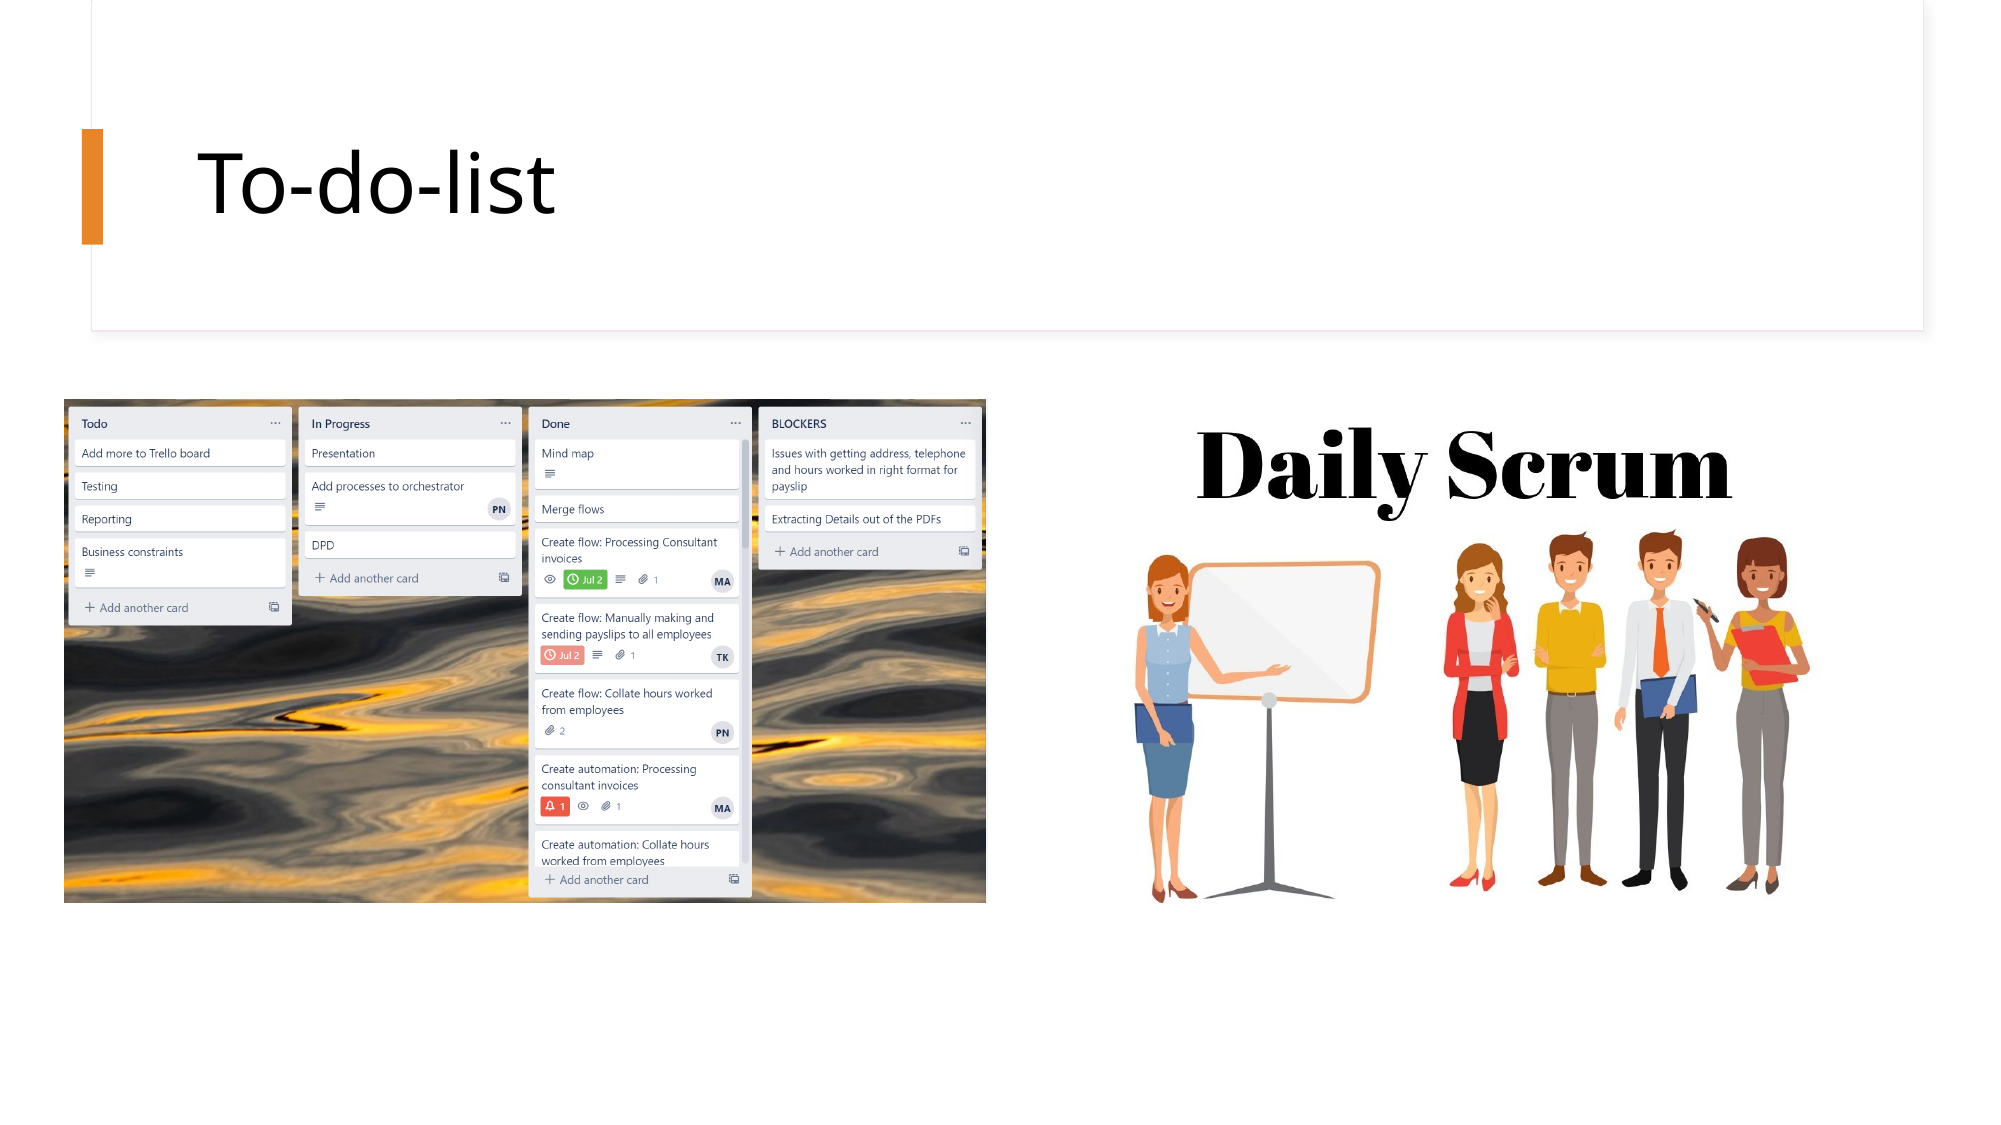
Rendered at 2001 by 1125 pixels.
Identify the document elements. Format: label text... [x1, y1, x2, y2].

picture [64, 399, 988, 904]
title To-do-list [183, 90, 1851, 284]
picture [1024, 399, 1920, 904]
